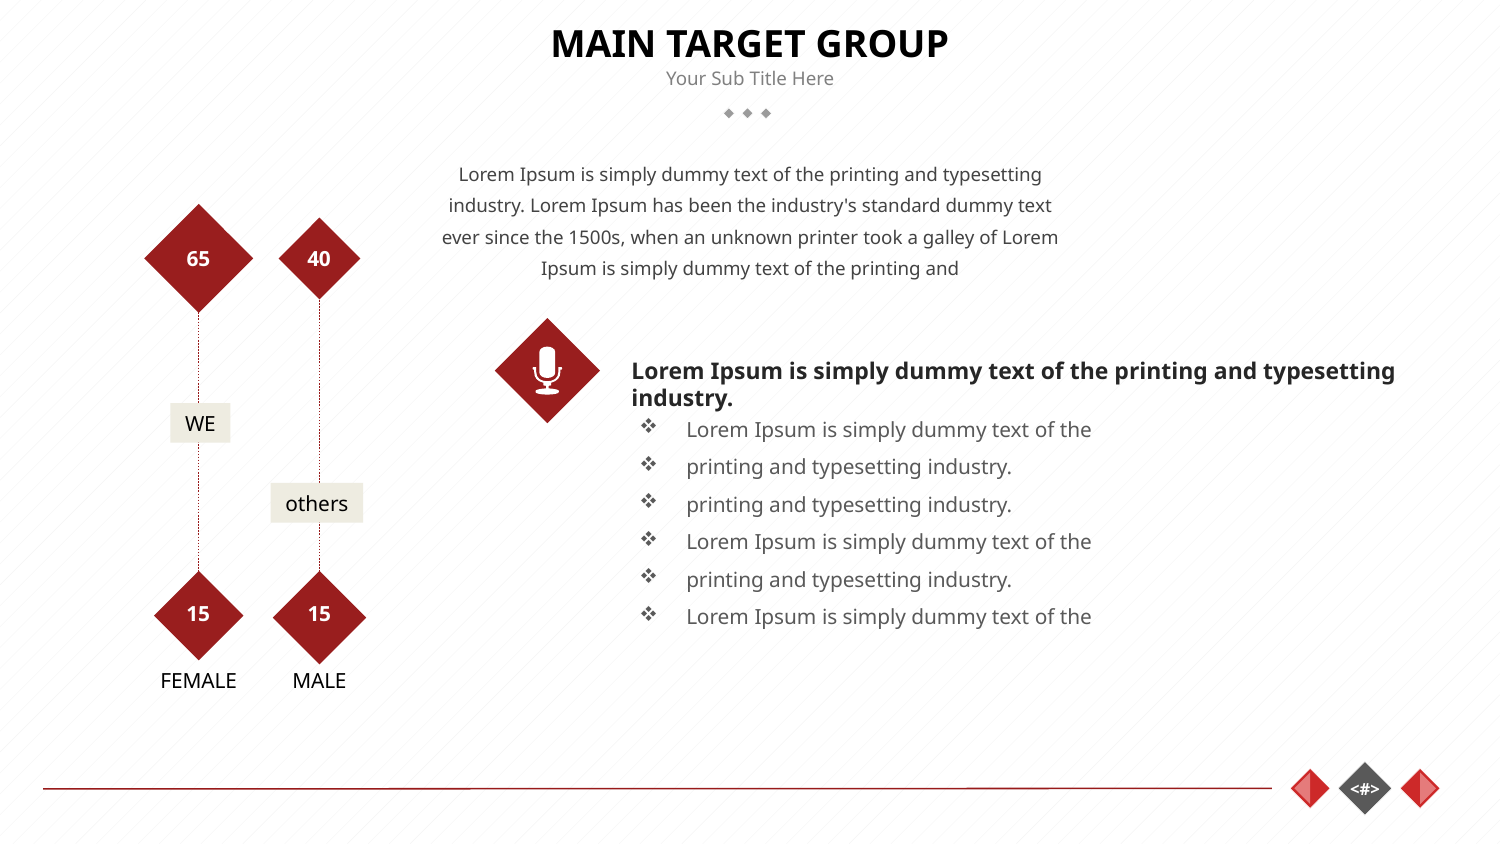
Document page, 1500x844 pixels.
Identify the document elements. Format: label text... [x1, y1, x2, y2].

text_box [278, 584, 361, 701]
title MAIN TARGET GROUP [112, 0, 1388, 85]
text_box [492, 315, 603, 426]
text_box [290, 229, 349, 288]
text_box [146, 583, 251, 701]
text_box [532, 367, 563, 395]
text_box Lorem Ipsum is simply dummy text of the printing and typesetting industry. printing and typesetting industry. Lorem Ipsum is simply dummy text of the printing and typesetting industry. Lorem Ipsum is simply dummy text of the [624, 396, 1397, 636]
text_box Lorem Ipsum is simply dummy text of the printing and typesetting industry. Lorem Ipsum has been the industry's standard dummy text ever since the 1500s, when an unknown printer took a galley of Lorem Ipsum is simply dummy text of the printing and [426, 146, 1074, 287]
text_box others [270, 482, 315, 523]
slide_number 33 [1333, 769, 1397, 808]
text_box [159, 219, 238, 298]
text_box WE [203, 403, 231, 443]
text_box [539, 346, 556, 378]
text_box Lorem Ipsum is simply dummy text of the printing and typesetting industry. [616, 349, 1420, 419]
text_box others [324, 482, 364, 523]
text_box WE [170, 403, 194, 443]
